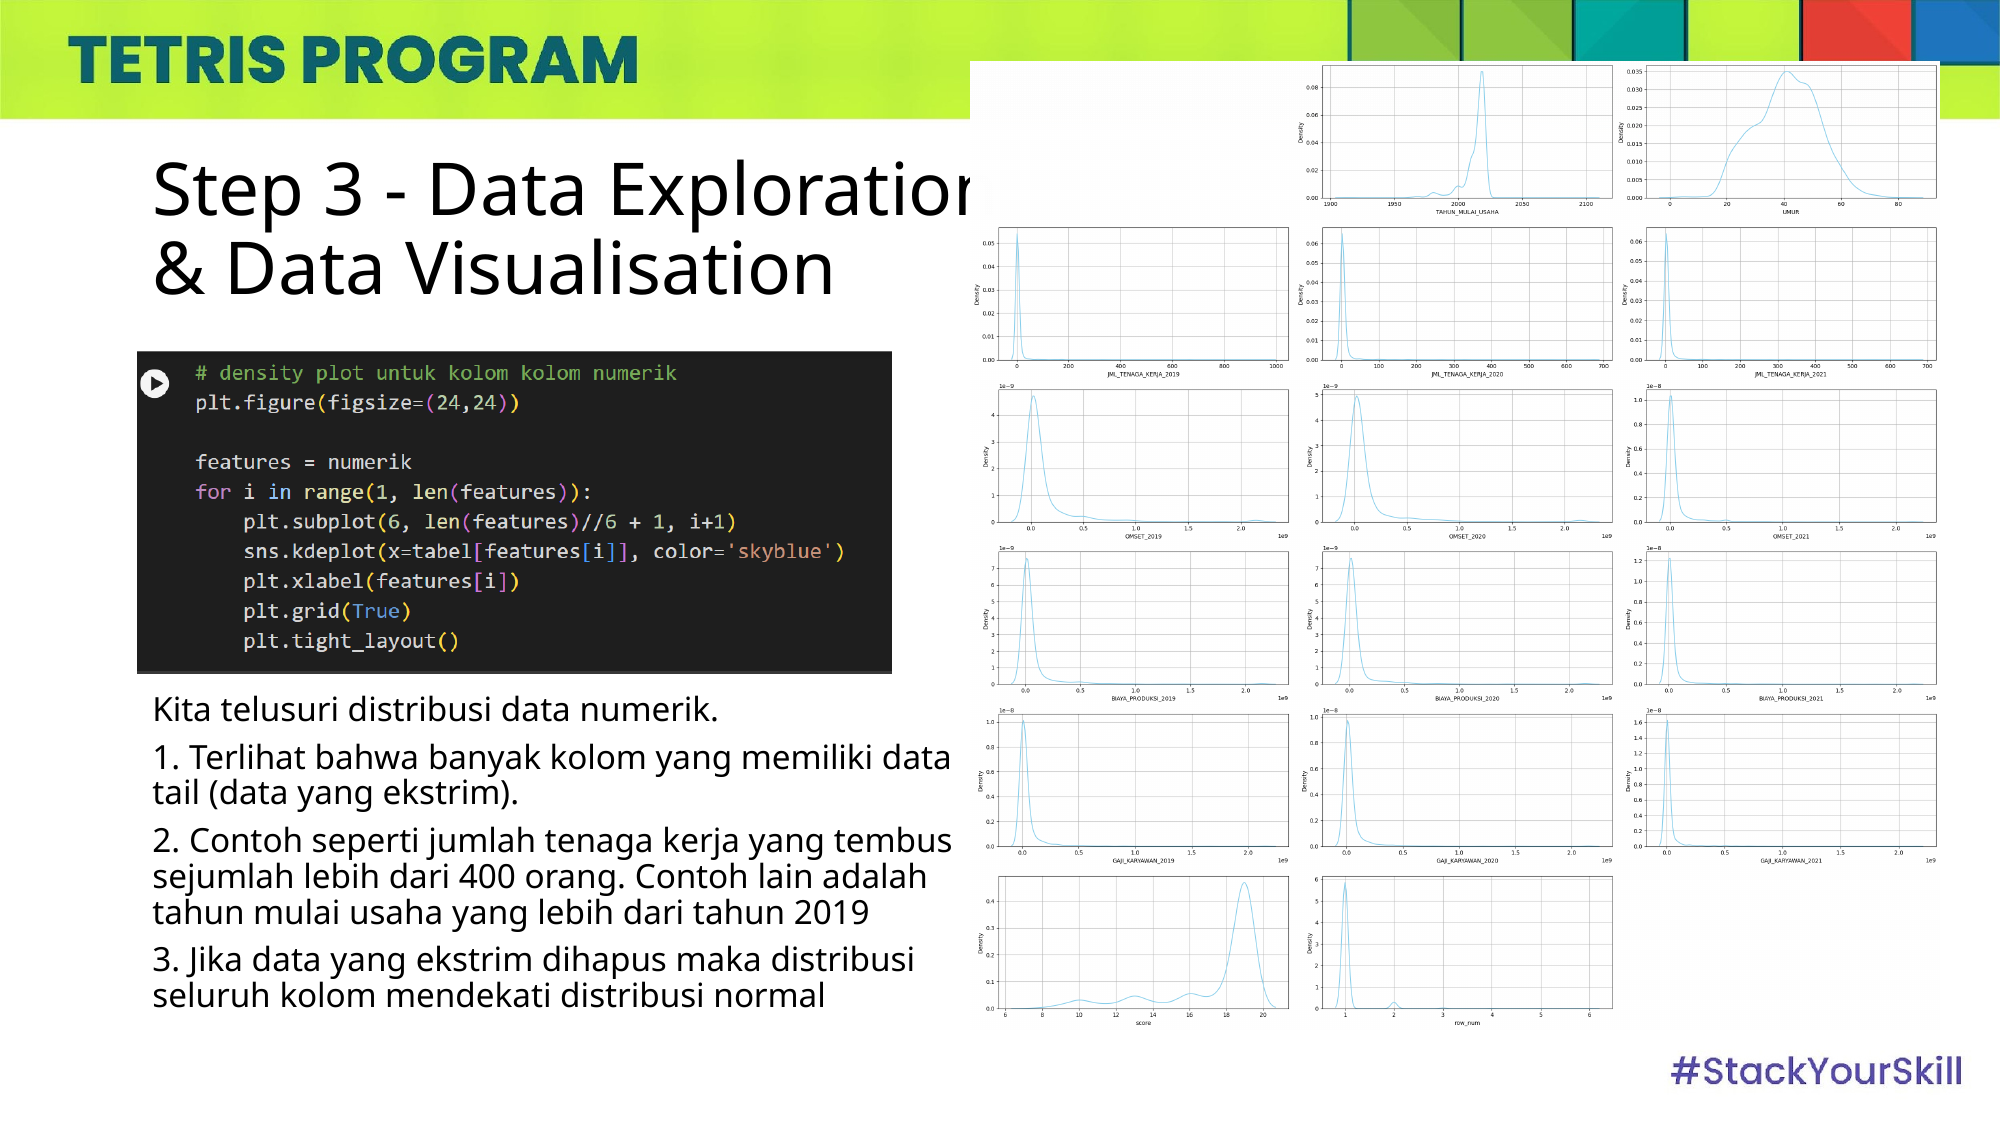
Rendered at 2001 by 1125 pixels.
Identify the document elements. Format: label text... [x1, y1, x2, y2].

list Kita telusuri distribusi data numerik. 1. Terlihat bahwa banyak kolom yang memiliki data tail (data yang ekstrim). 2. Contoh seperti jumlah tenaga kerja yang tembus sejumlah lebih dari 400 orang. Contoh lain adalah tahun mulai usaha yang lebih dari tahun 2019 3. Jika data yang ekstrim dihapus maka distribusi seluruh kolom mendekati distribusi normal [137, 685, 981, 1076]
title Step 3 - Data Exploration & Data Visualisation [137, 122, 965, 340]
picture [0, 0, 2000, 1125]
